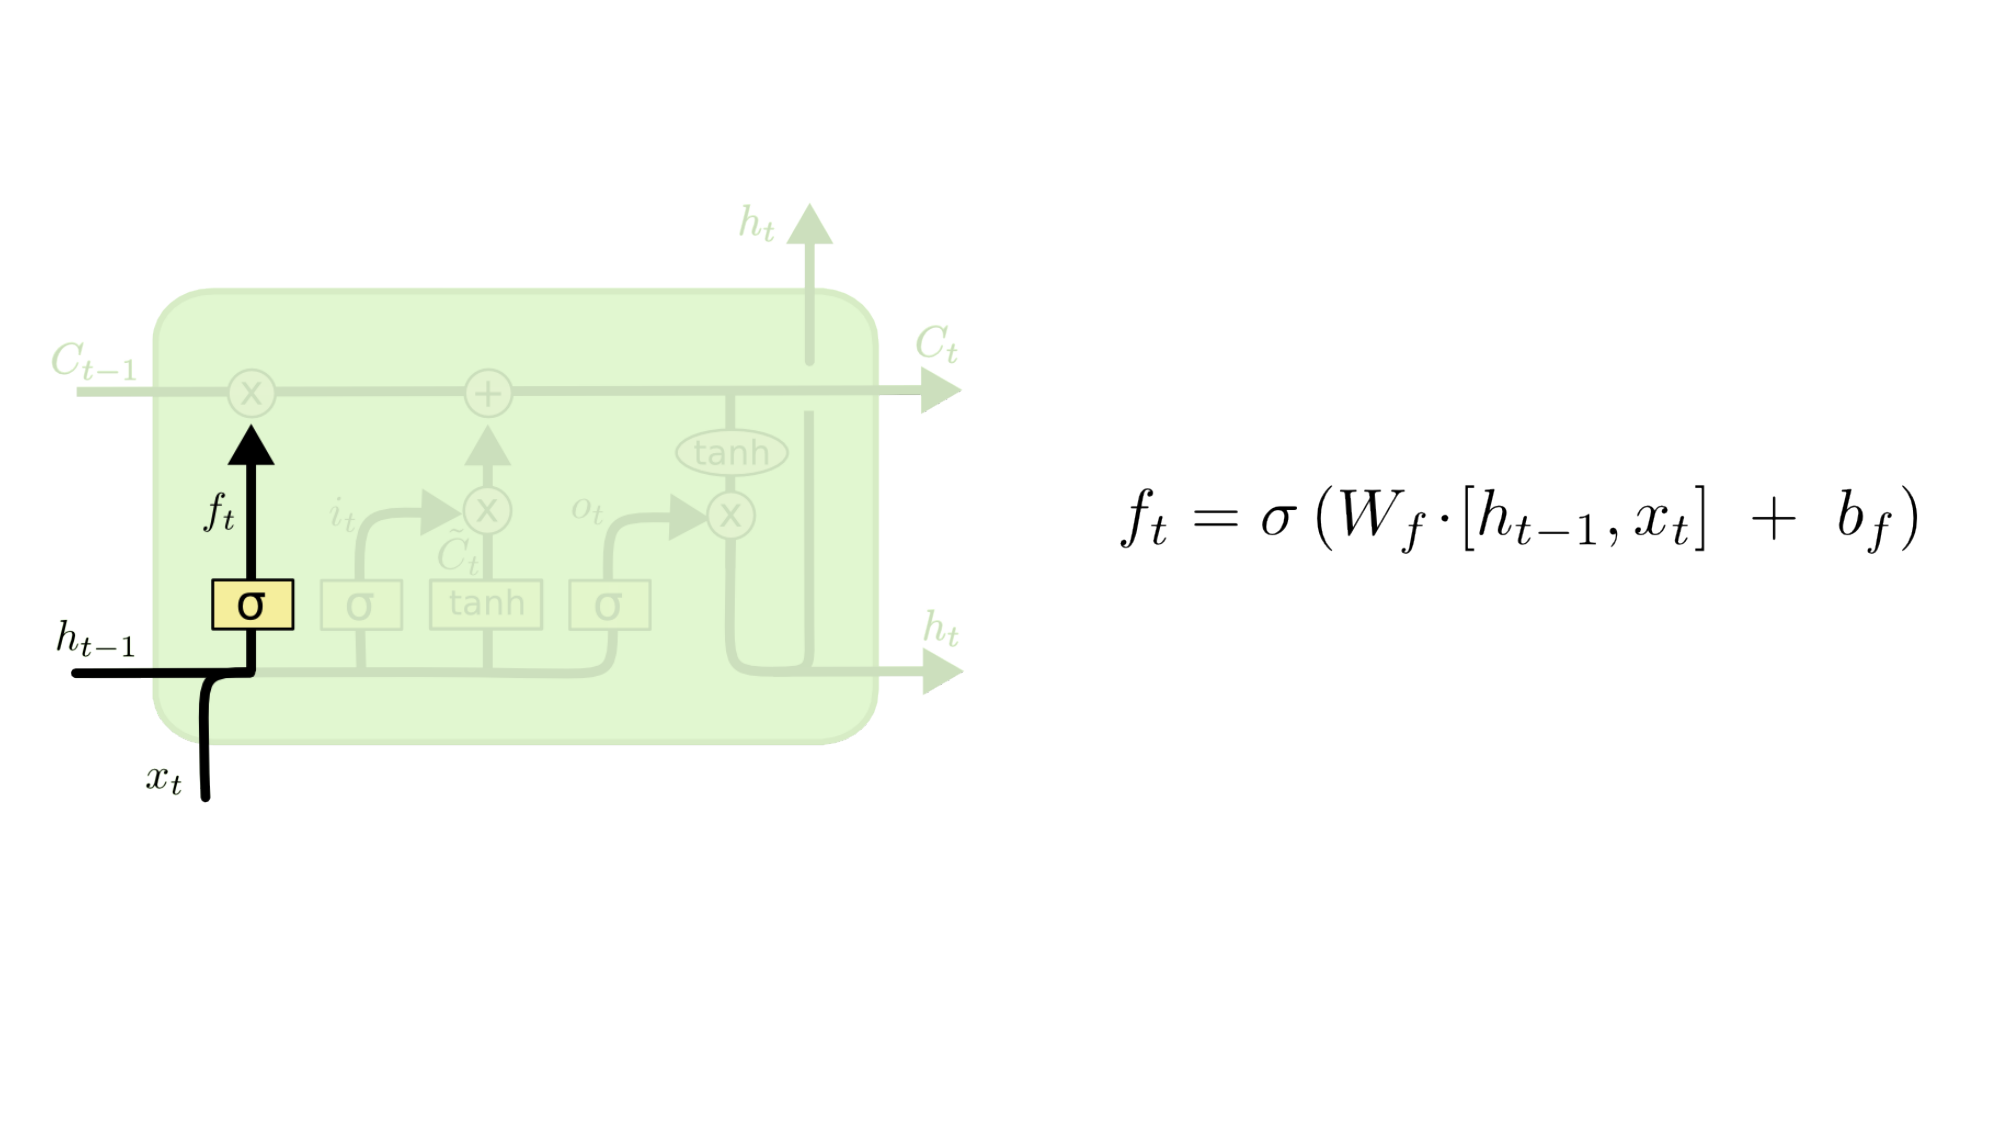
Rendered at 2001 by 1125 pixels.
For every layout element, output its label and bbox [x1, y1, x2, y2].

picture [27, 158, 2000, 812]
